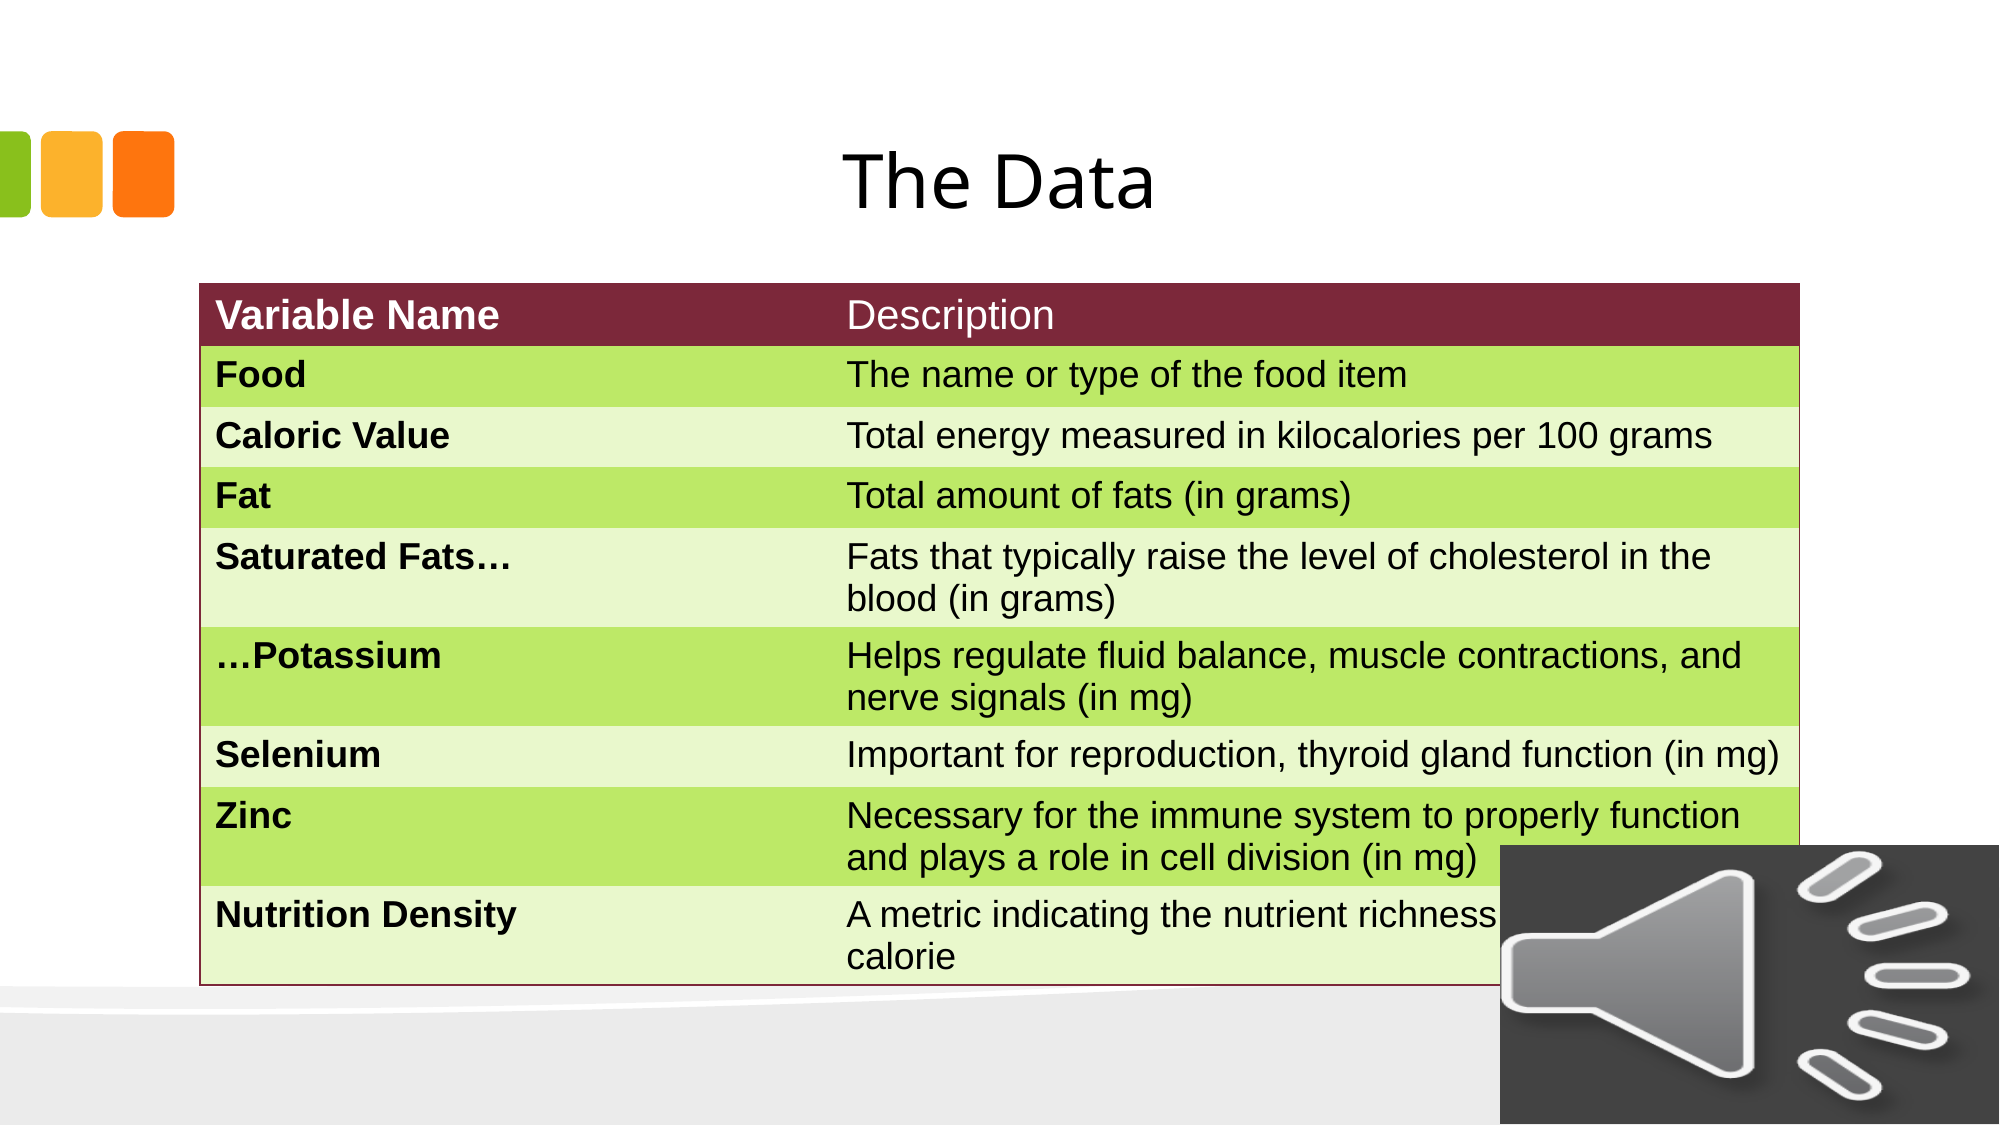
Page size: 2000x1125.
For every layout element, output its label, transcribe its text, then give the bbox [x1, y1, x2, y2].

table_cell Fat [201, 467, 831, 528]
table_cell Fats that typically raise the level of cholesterol in the blood (in grams) [831, 528, 1799, 627]
table_cell …Potassium [201, 627, 831, 726]
table_cell Total amount of fats (in grams) [831, 467, 1799, 528]
table_cell Zinc [201, 787, 831, 886]
table_cell Important for reproduction, thyroid gland function (in mg) [831, 726, 1799, 787]
table_cell Caloric Value [201, 407, 831, 467]
table_cell Food [201, 346, 831, 407]
table_cell Necessary for the immune system to properly function and plays a role in cell division (in mg) [831, 787, 1799, 886]
table_header Description [831, 285, 1799, 346]
table_cell The name or type of the food item [831, 346, 1799, 407]
table_cell A metric indicating the nutrient richness of the food per calorie [831, 886, 1499, 984]
picture [1499, 843, 2000, 1125]
table_cell Helps regulate fluid balance, muscle contractions, and nerve signals (in mg) [831, 627, 1799, 726]
title The Data [199, 112, 1800, 234]
table_cell Saturated Fats… [201, 528, 831, 627]
table_header Variable Name [201, 285, 831, 346]
table_cell Selenium [201, 726, 831, 787]
table_cell Nutrition Density [201, 886, 831, 984]
table_cell Total energy measured in kilocalories per 100 grams [831, 407, 1799, 467]
